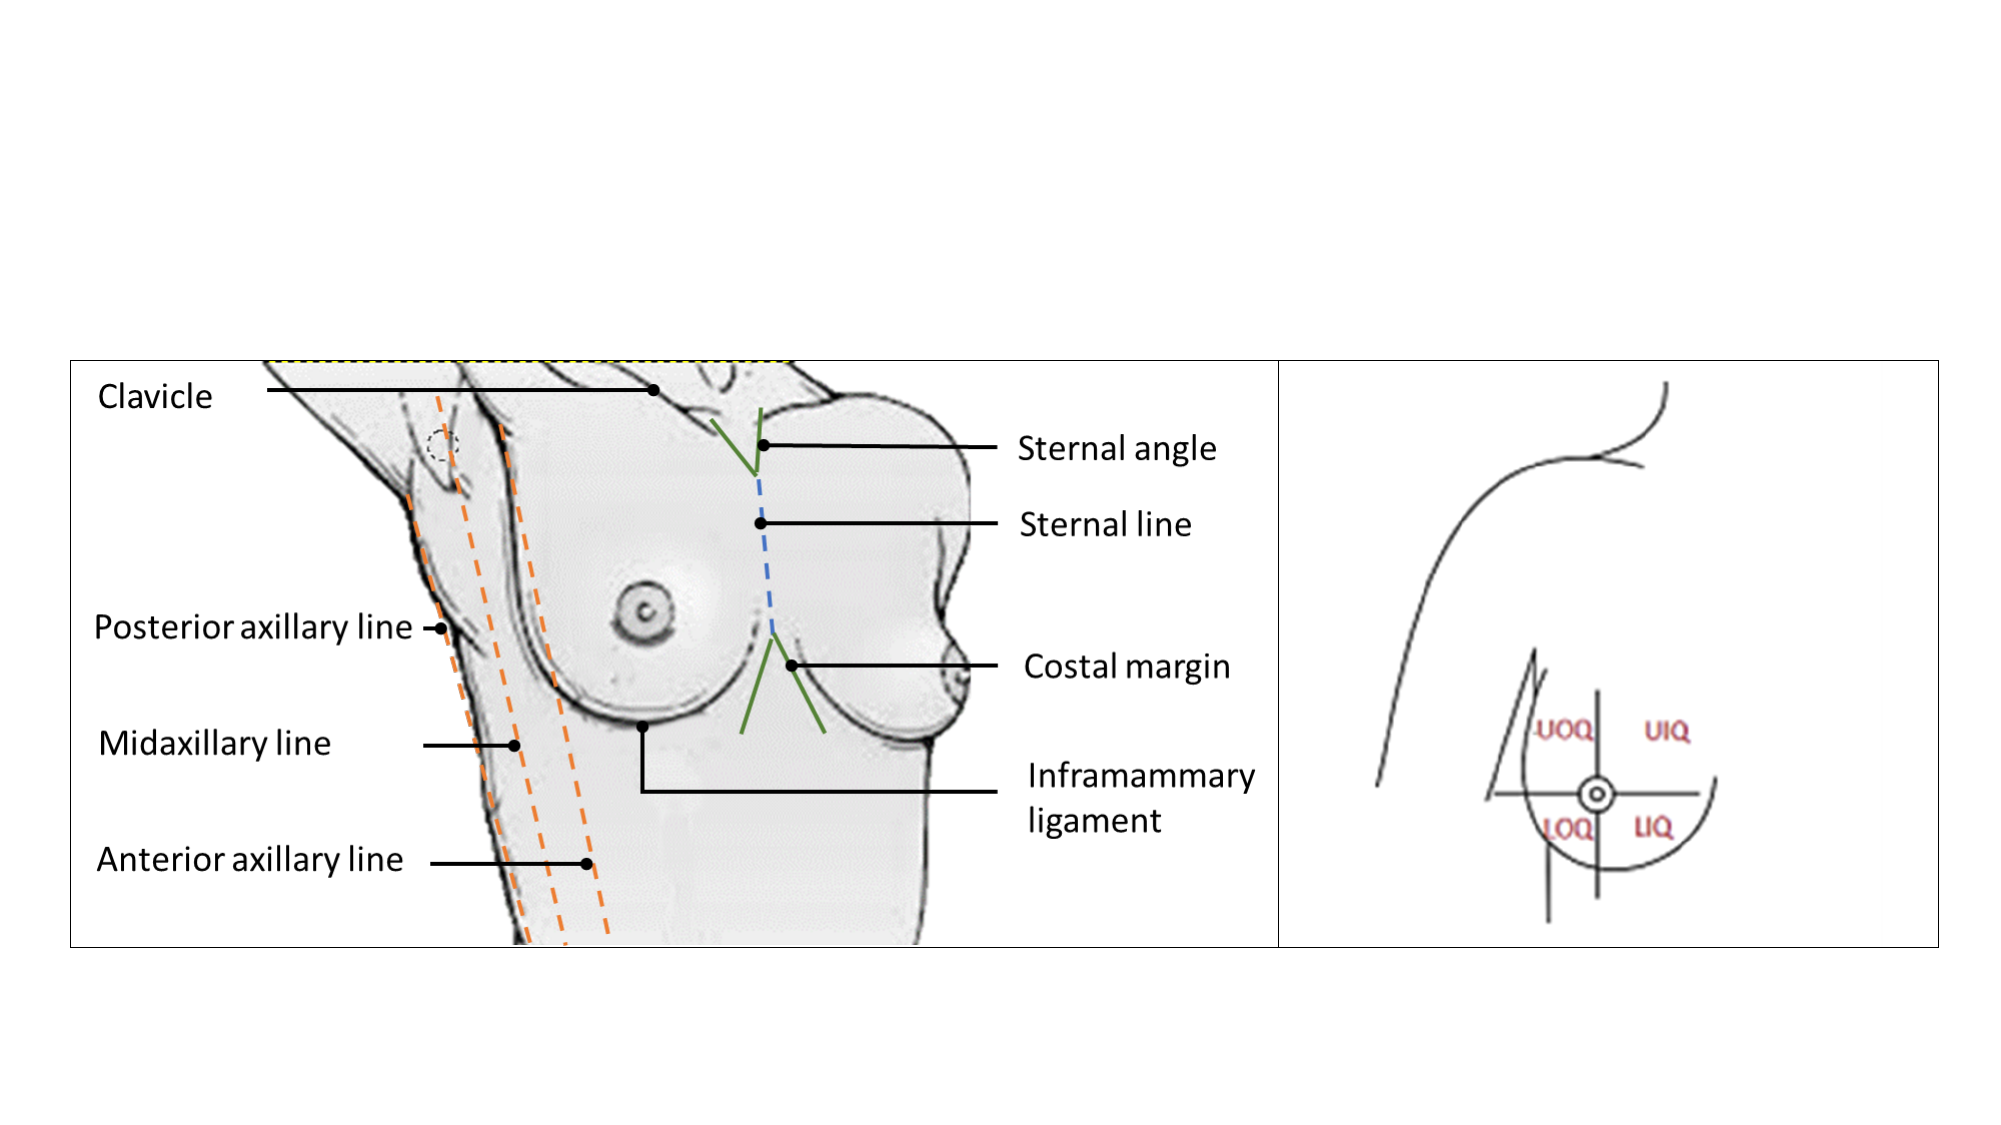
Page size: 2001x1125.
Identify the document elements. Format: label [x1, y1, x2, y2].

picture [70, 360, 1939, 948]
